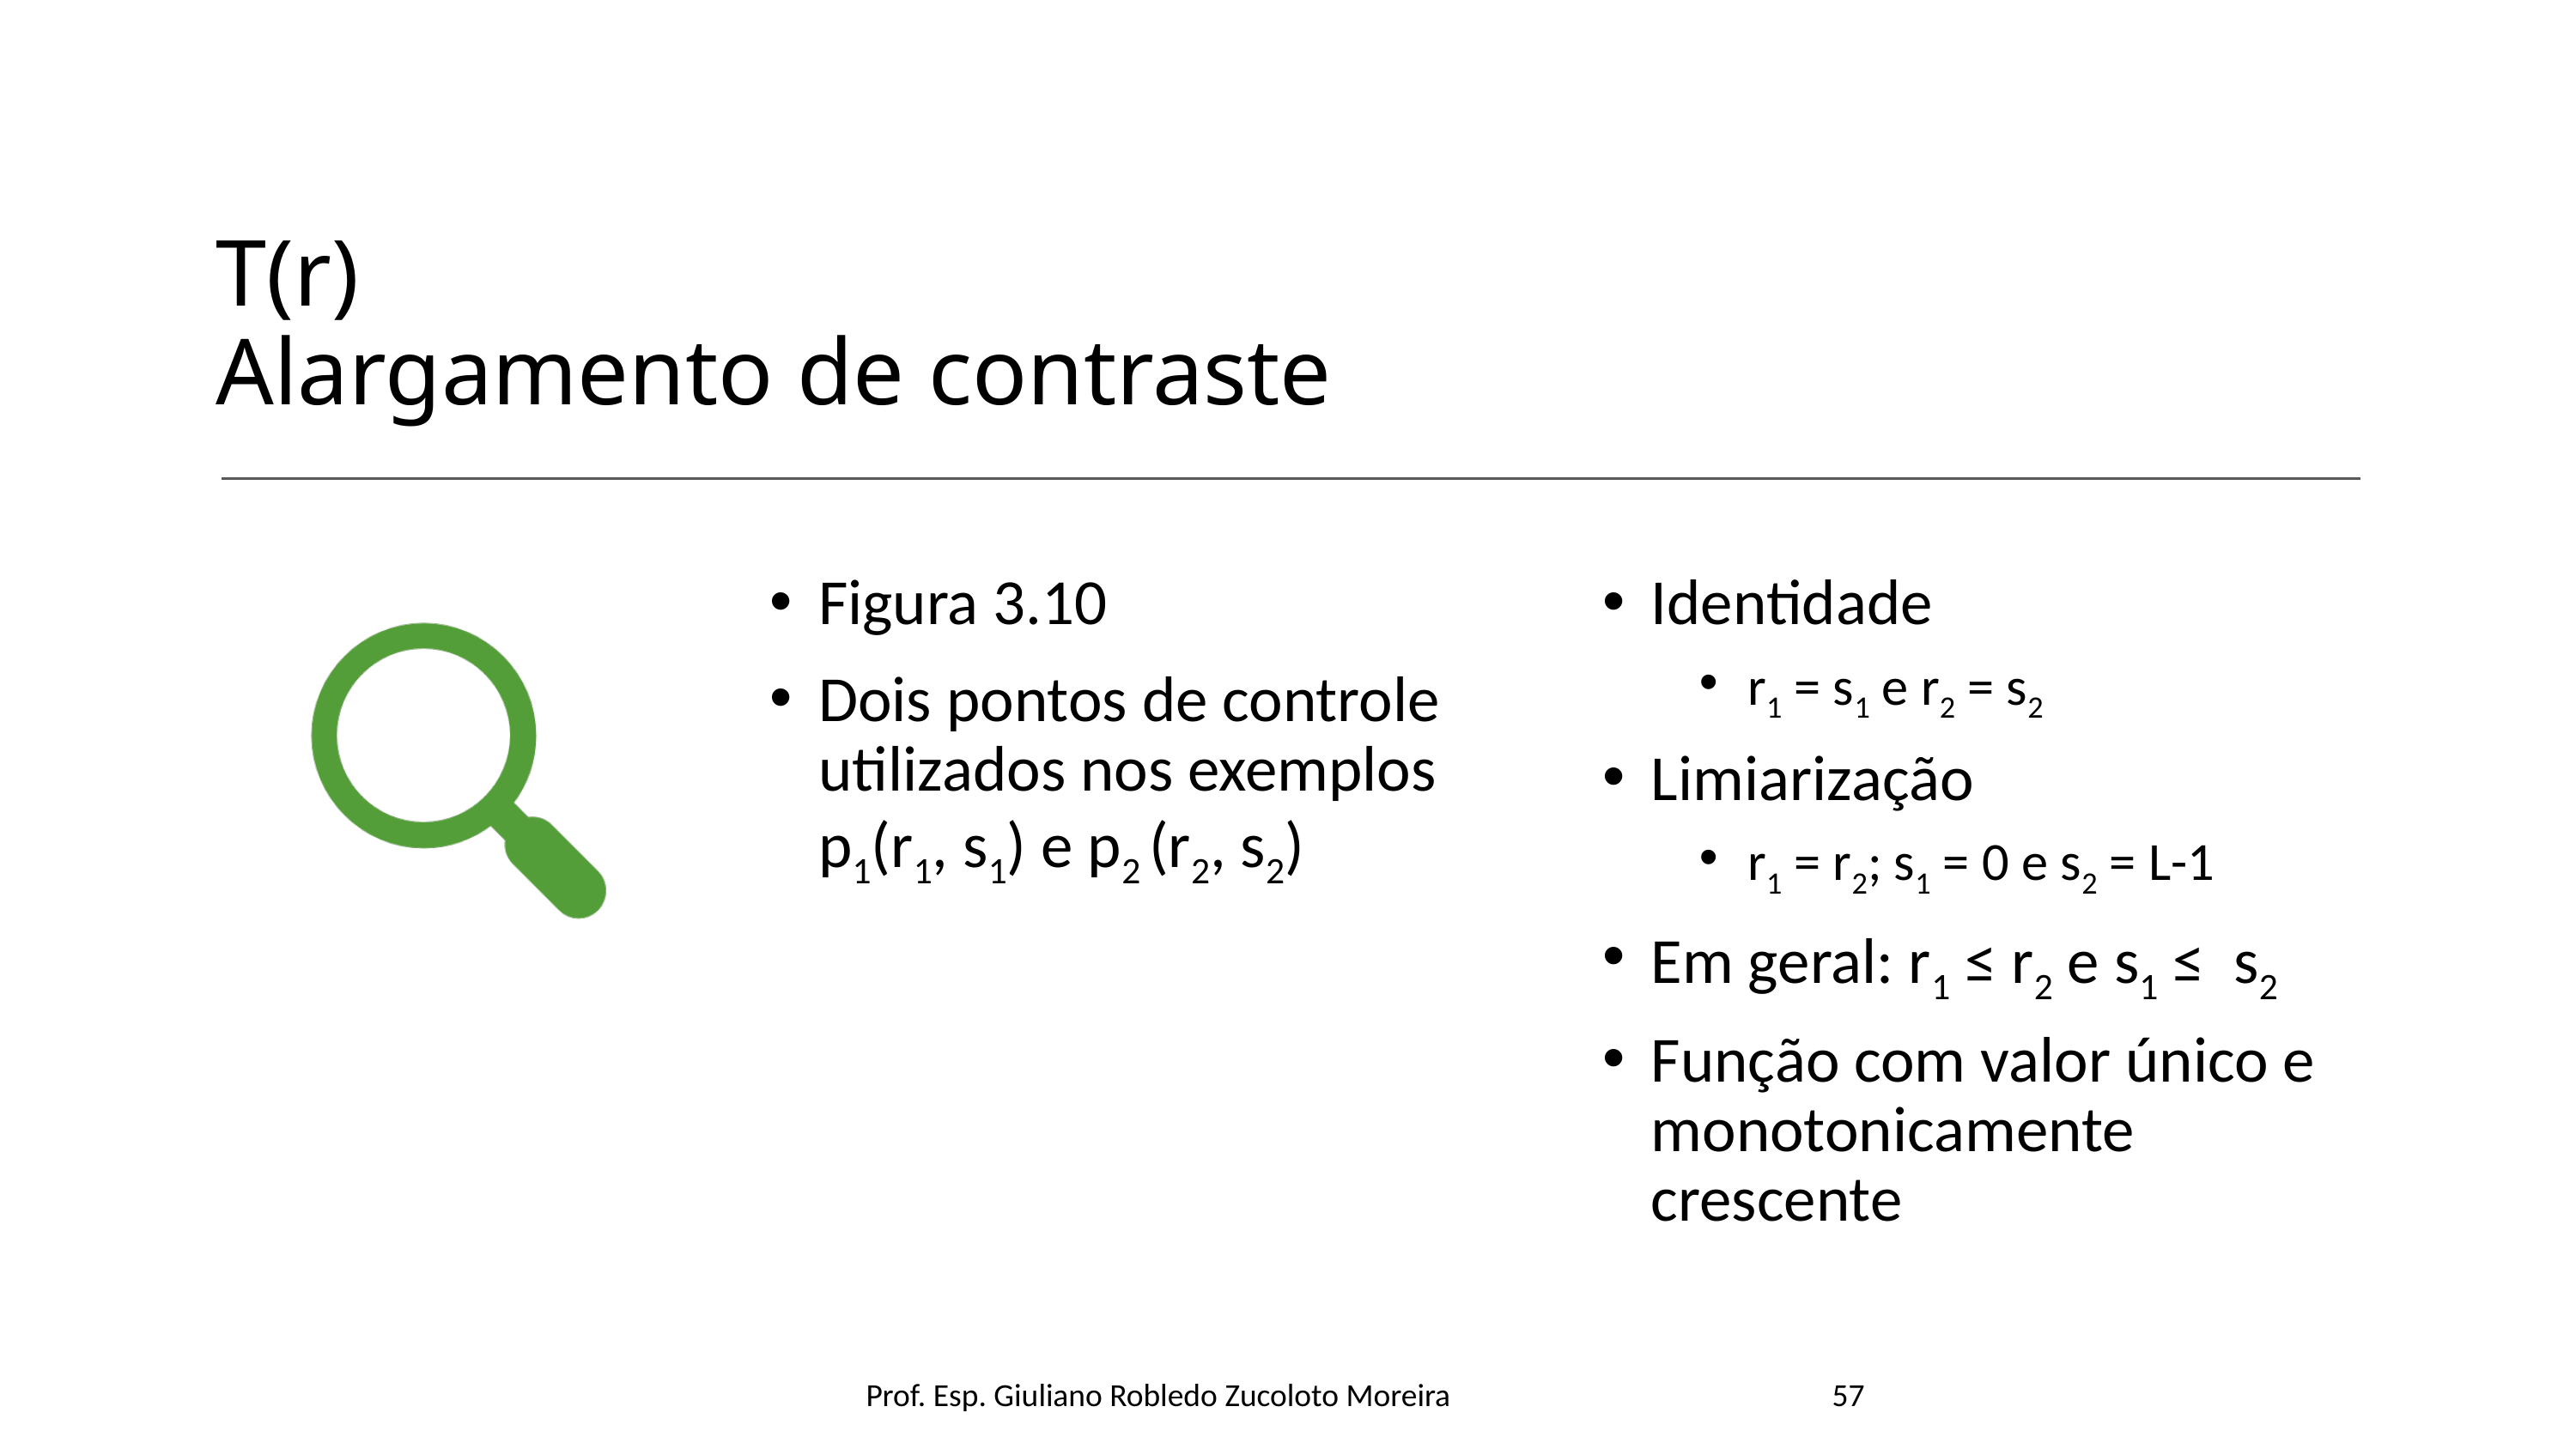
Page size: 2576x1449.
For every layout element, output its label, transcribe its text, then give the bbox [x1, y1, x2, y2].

title T(r) Alargamento de contraste [203, 206, 2440, 432]
footer Prof. Esp. Giuliano Robledo Zucoloto Moreira [853, 1343, 1723, 1420]
text_box Identidade r1 = s1 e r2 = s2 Limiarização r1 = r2; s1 = 0 e s2 = L-1 Em geral: r1 ≤ r2 e s1 ≤ s2 Função com valor único e monotonicamente crescente [1589, 562, 2361, 1349]
list Figura 3.10 Dois pontos de controle utilizados nos exemplos p1(r1, s1) e p2 (r2, s2) [756, 562, 1528, 1349]
slide_number 57 [1819, 1343, 2399, 1420]
picture [281, 593, 635, 948]
